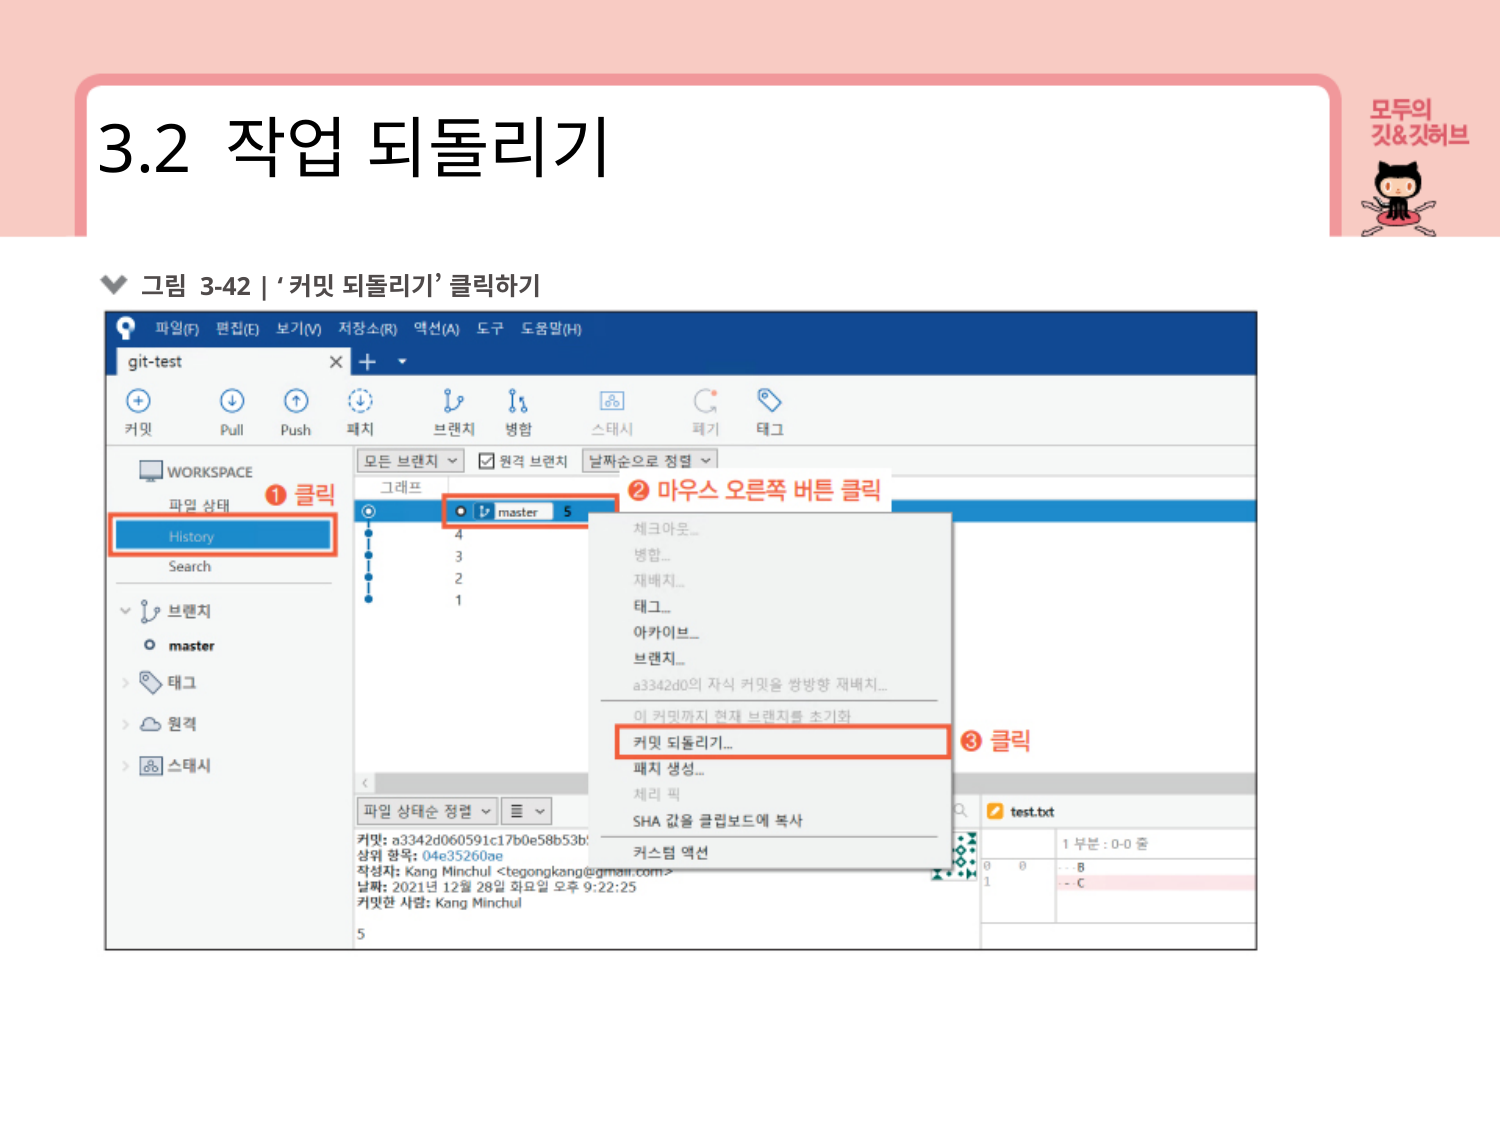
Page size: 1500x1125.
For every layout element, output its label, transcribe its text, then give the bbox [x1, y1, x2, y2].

text_box 3.2 작업 되돌리기 [82, 61, 1413, 193]
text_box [97, 260, 1374, 307]
picture [0, 0, 1500, 1125]
